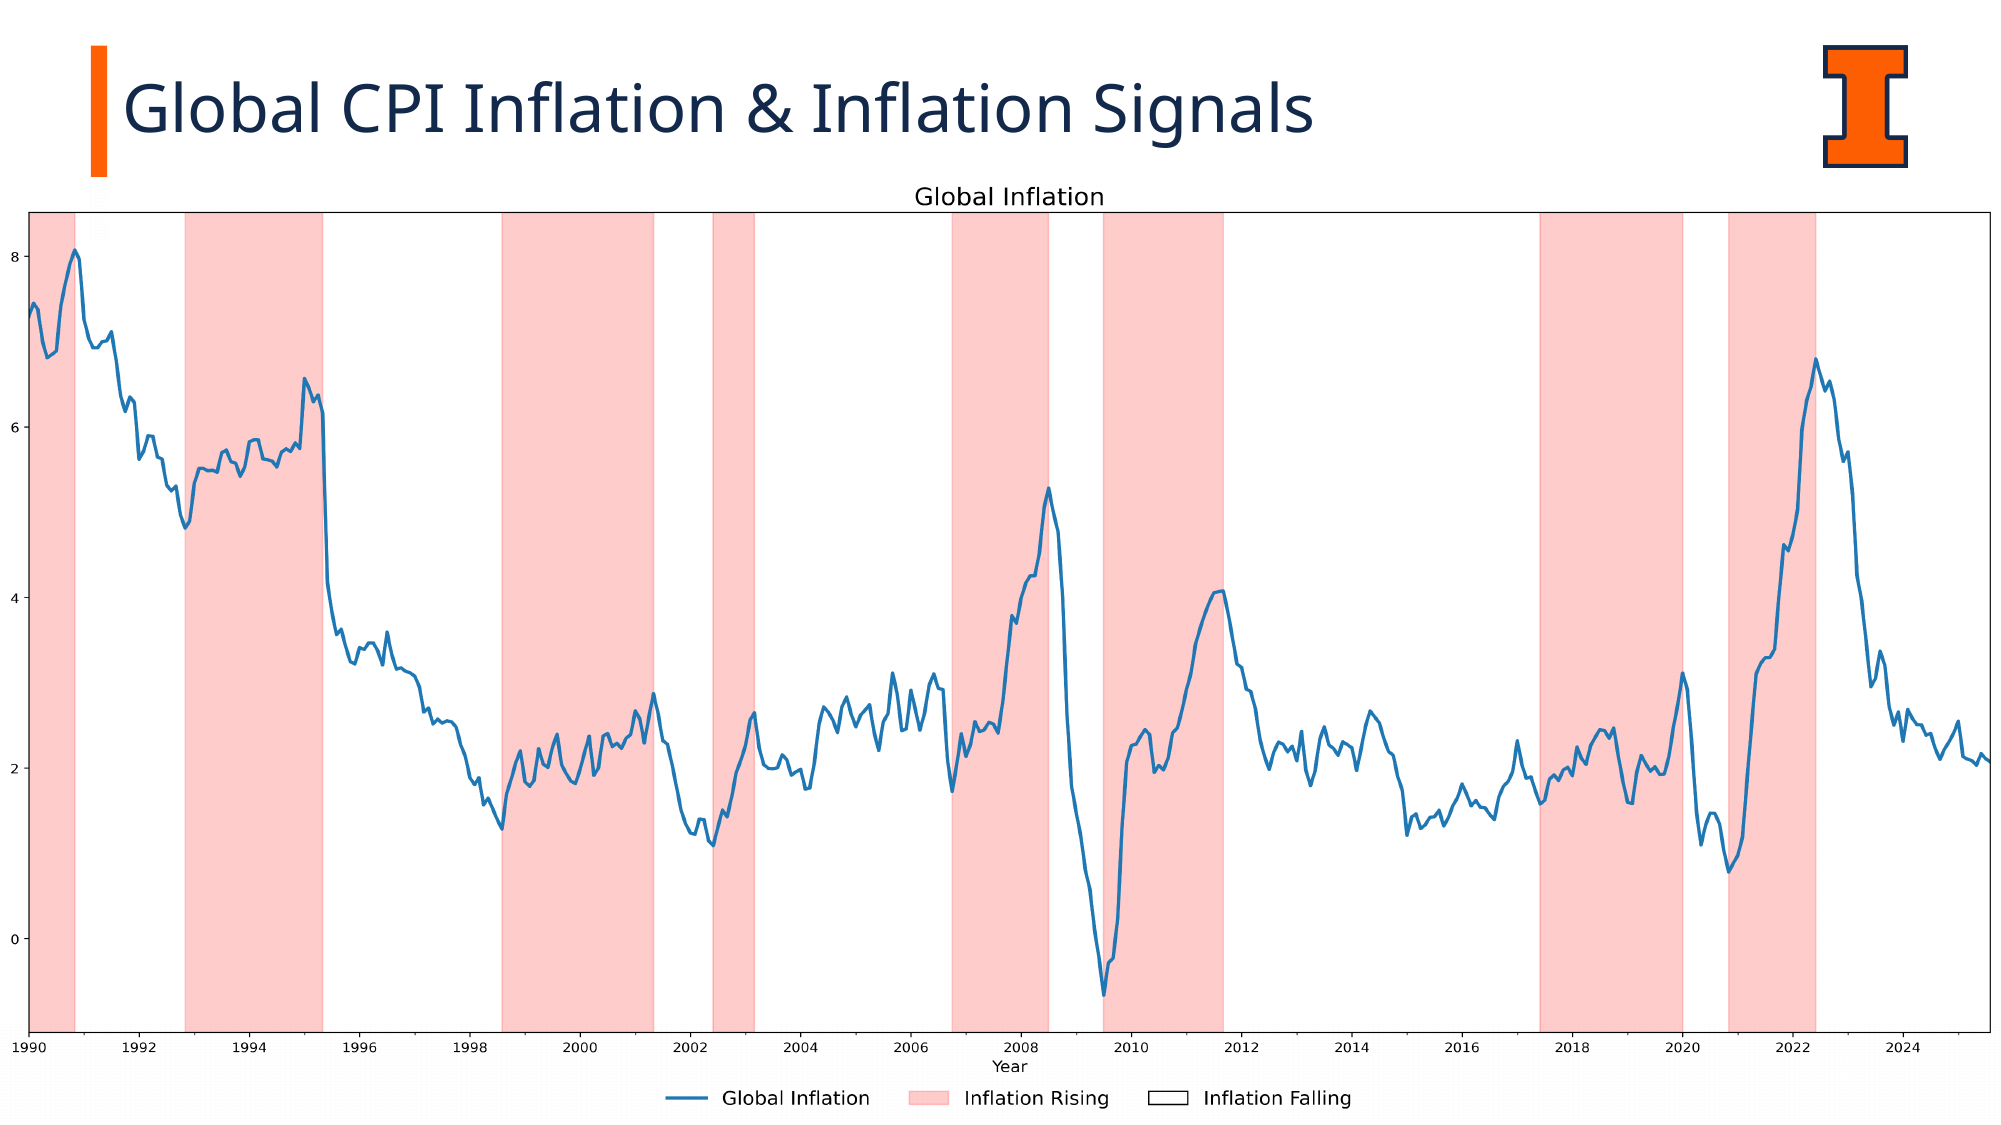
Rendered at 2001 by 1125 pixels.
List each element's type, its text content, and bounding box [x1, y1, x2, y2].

picture [0, 177, 2000, 1125]
title Global CPI Inflation & Inflation Signals [107, 45, 1809, 177]
picture [1823, 45, 1908, 168]
